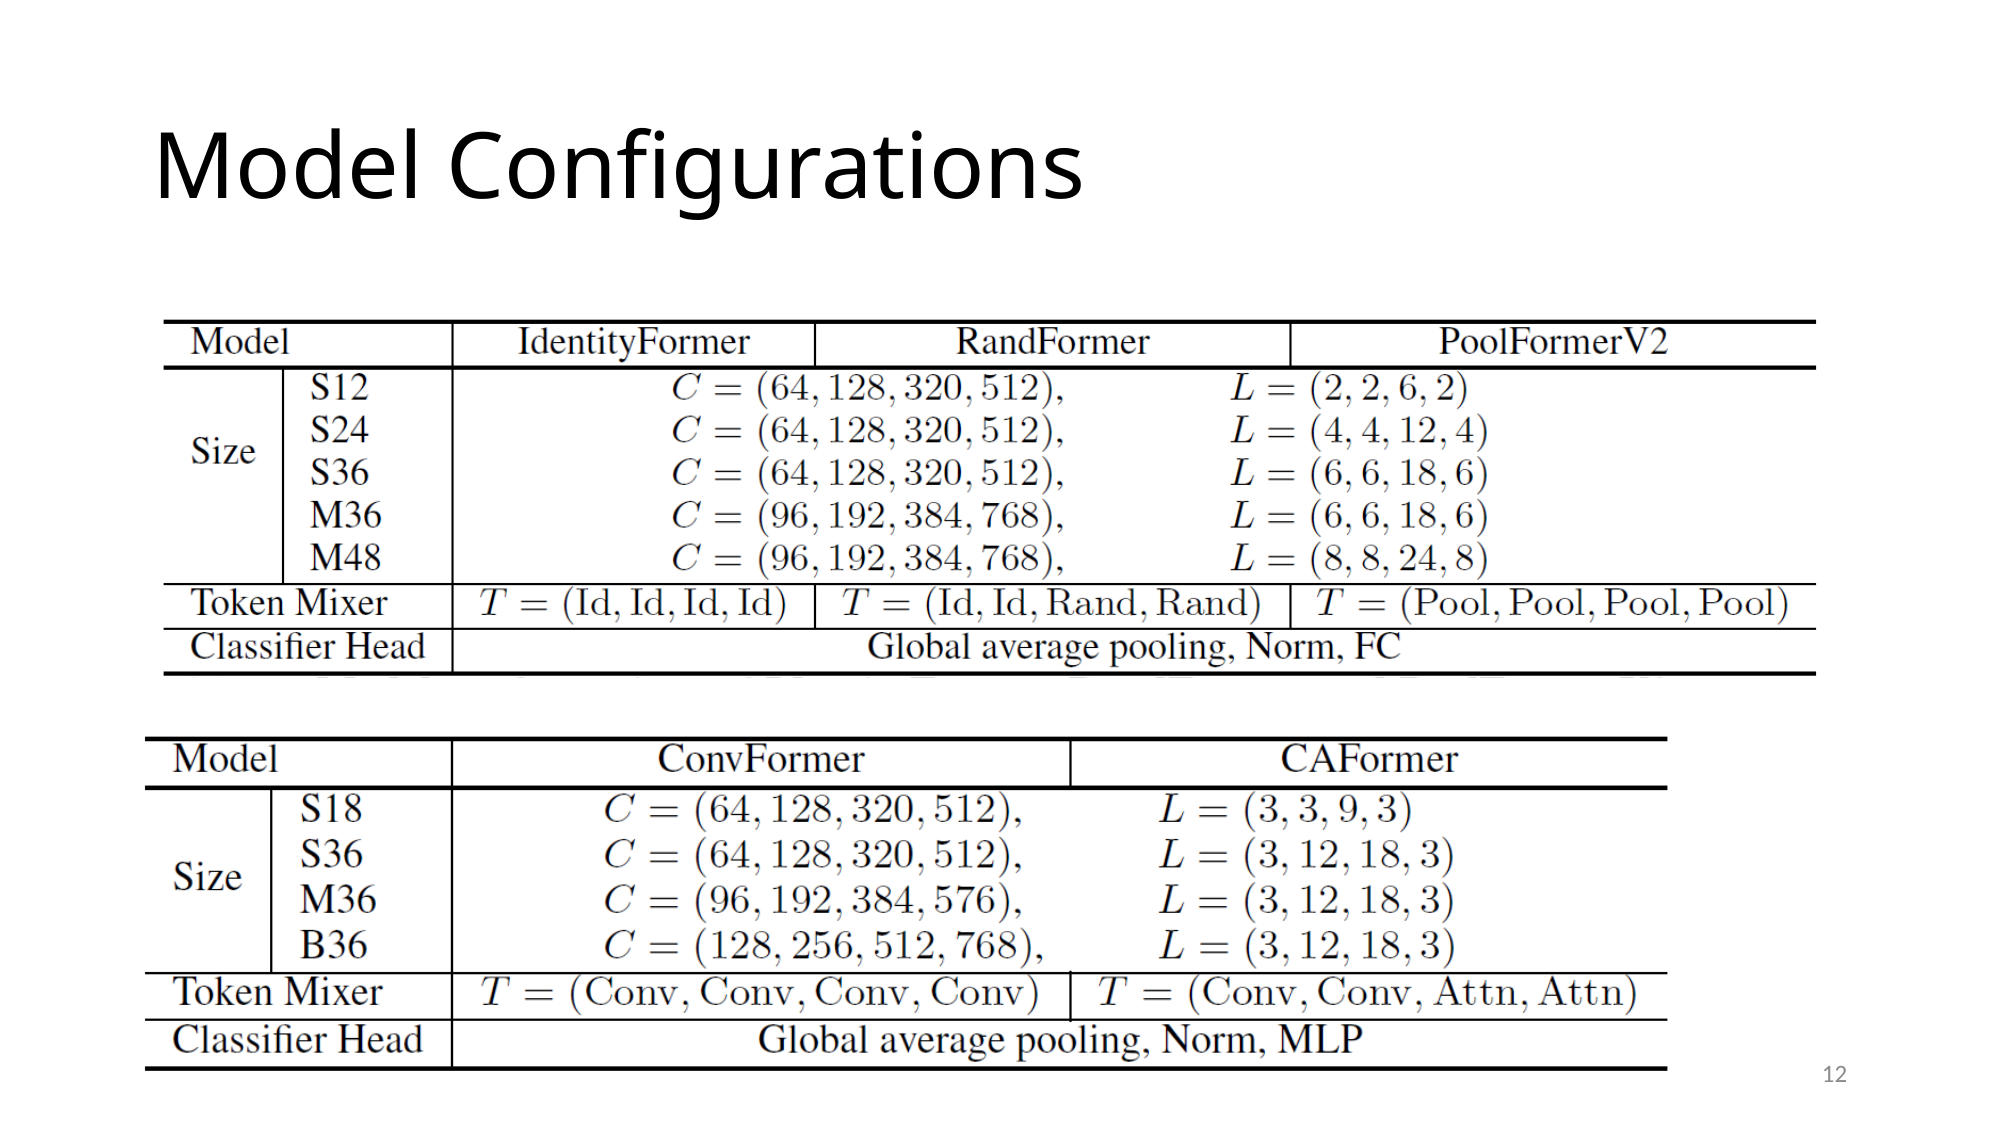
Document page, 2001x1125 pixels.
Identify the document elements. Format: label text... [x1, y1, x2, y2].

slide_number 12 [1412, 1042, 1863, 1103]
title Model Configurations [137, 59, 1863, 278]
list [112, 714, 1693, 1073]
picture [137, 292, 1863, 678]
